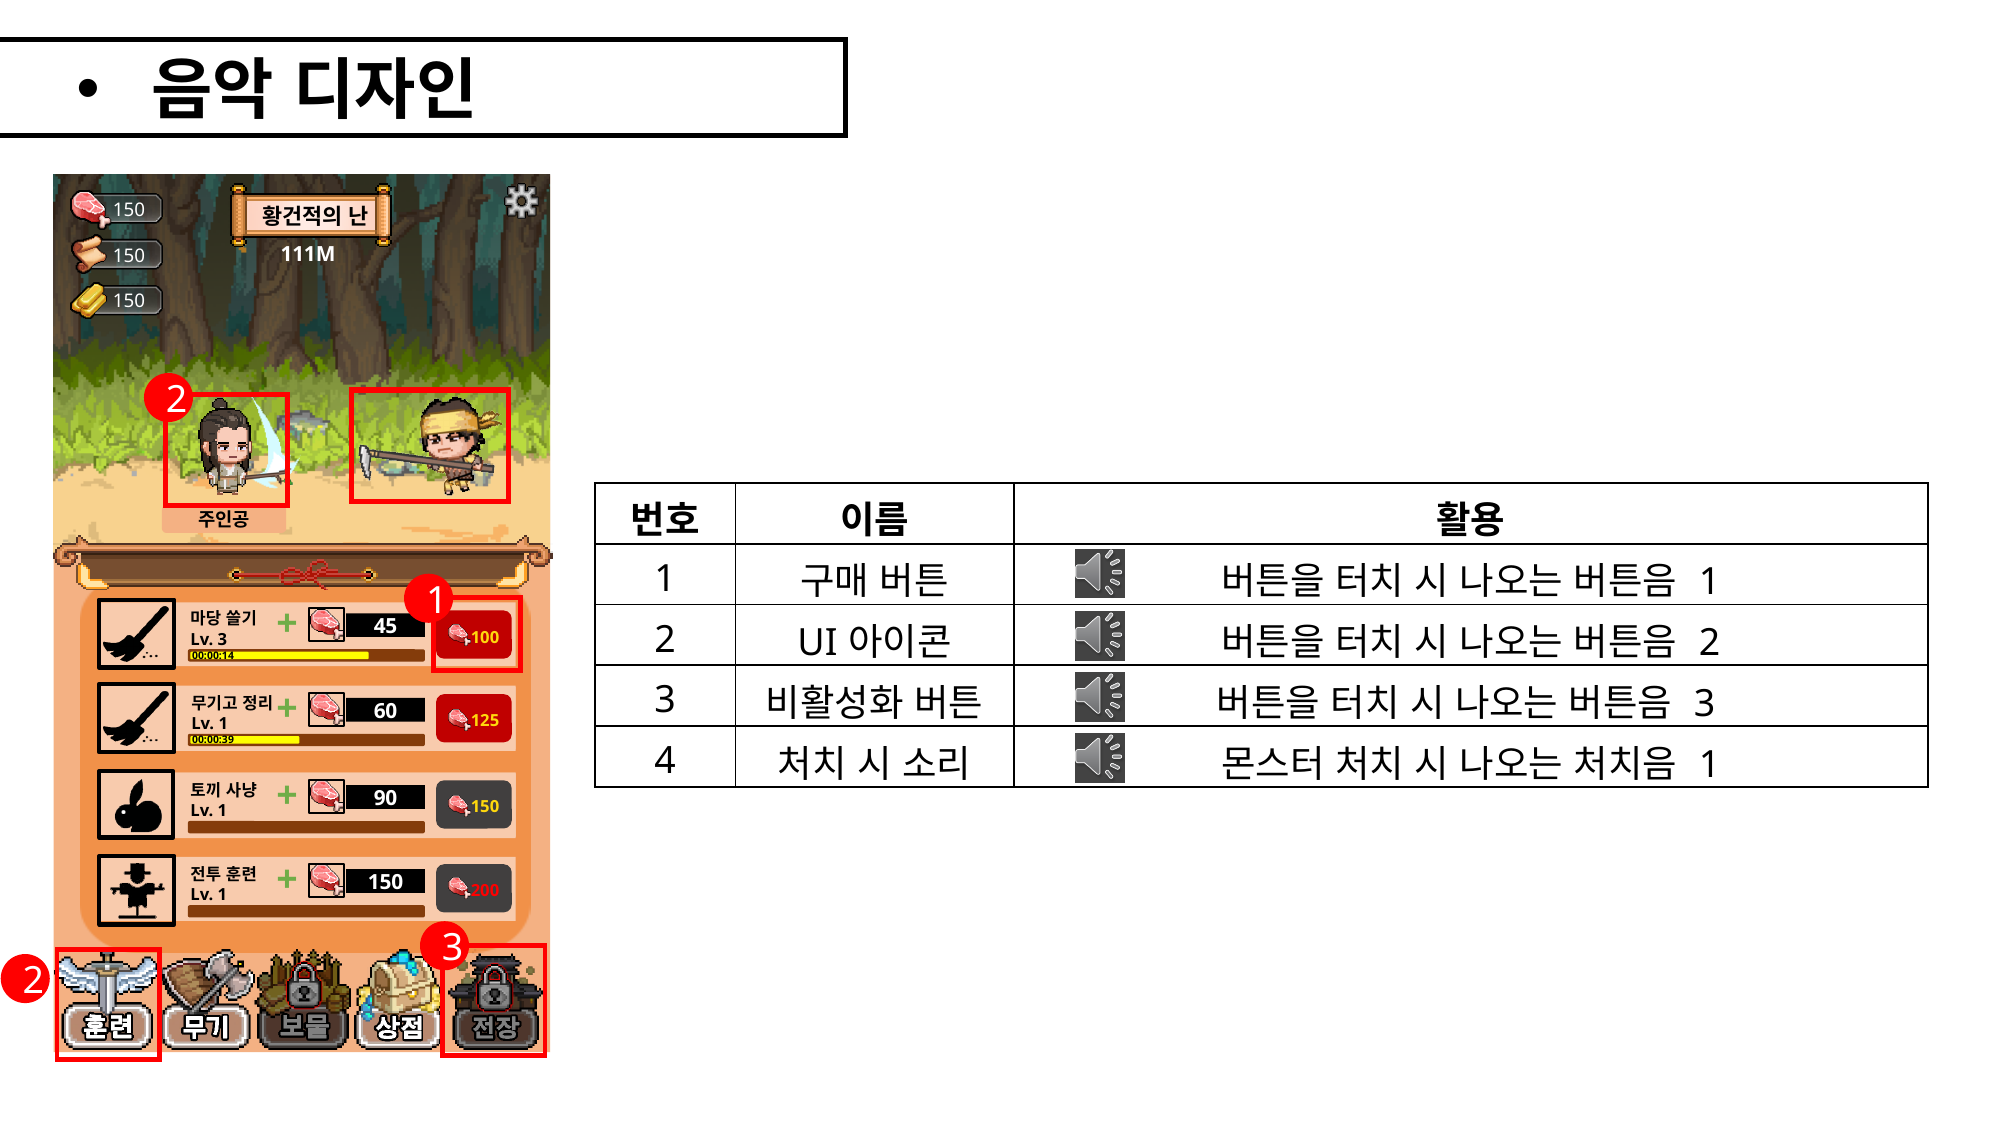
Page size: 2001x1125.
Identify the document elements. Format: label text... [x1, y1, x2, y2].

table_header 번호 [596, 484, 735, 543]
picture [1074, 610, 1126, 662]
table_cell 처치 시 소리 [736, 727, 1013, 786]
text_box [531, 590, 551, 1053]
table_cell UI아이콘 [736, 605, 1013, 664]
picture [1074, 732, 1126, 784]
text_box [228, 183, 393, 274]
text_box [70, 190, 163, 320]
picture [1074, 671, 1126, 723]
table_cell 4 [596, 727, 735, 786]
text_box [0, 39, 847, 136]
table_cell 몬스터 처치 시 나오는 처치음 1 [1015, 727, 1927, 786]
text_box [442, 944, 546, 1057]
table_cell 버튼을 터치 시 나오는 버튼음 1 [1015, 545, 1927, 604]
table_cell 버튼을 터치 시 나오는 버튼음 2 [1015, 605, 1927, 664]
text_box [53, 590, 80, 1053]
text_box [56, 1050, 160, 1061]
picture [53, 174, 553, 1050]
text_box 2 [0, 952, 51, 1005]
table_header 이름 [736, 484, 1013, 543]
table_cell 2 [596, 605, 735, 664]
table_cell 3 [596, 666, 735, 725]
table_cell 버튼을 터치 시 나오는 버튼음 3 [1015, 666, 1927, 725]
table_cell 1 [596, 545, 735, 604]
picture [1074, 548, 1126, 600]
table_cell 비활성화 버튼 [736, 666, 1013, 725]
table_cell 구매 버튼 [736, 545, 1013, 604]
table_header 활용 [1015, 484, 1927, 543]
text_box [160, 953, 442, 1053]
